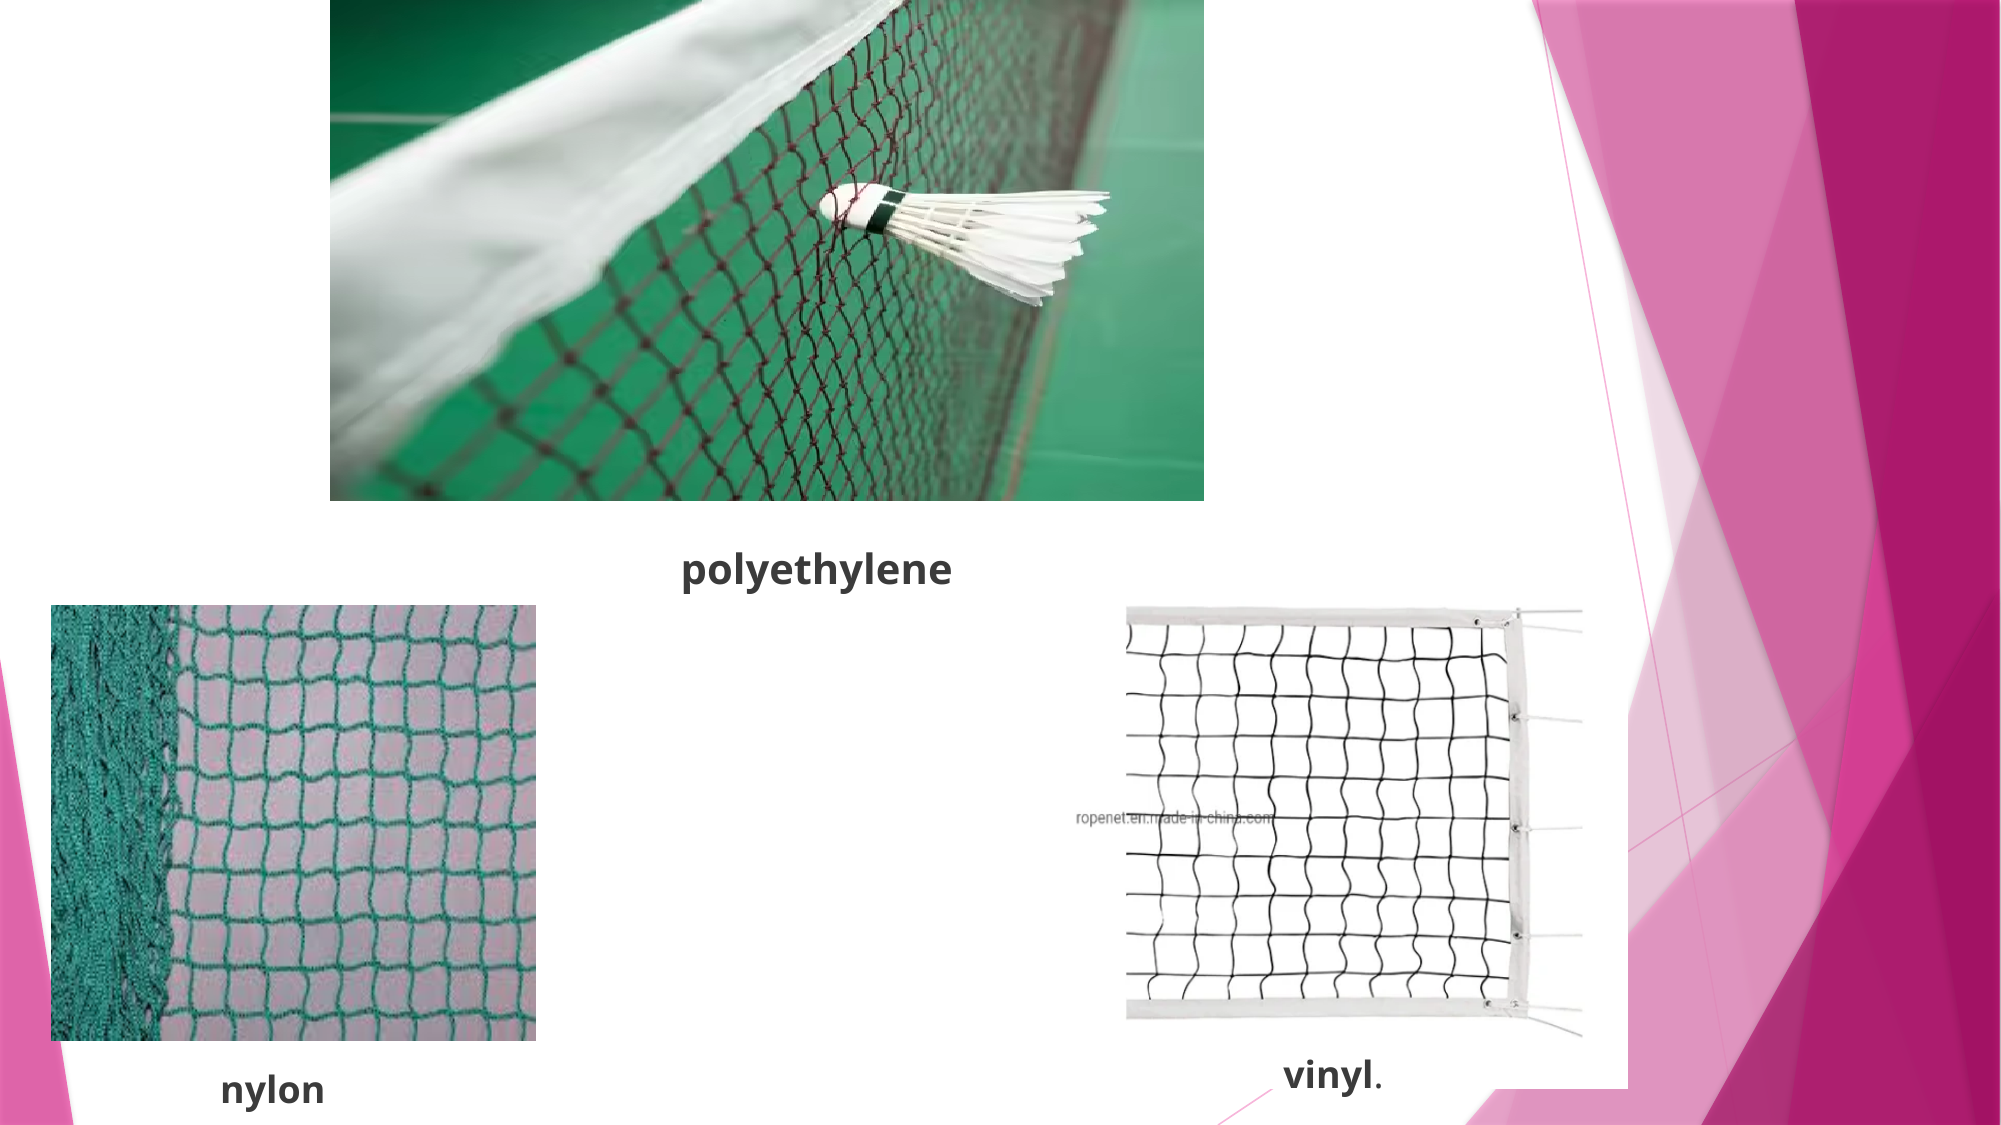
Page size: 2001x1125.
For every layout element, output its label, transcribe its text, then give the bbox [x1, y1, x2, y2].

text_box polyethylene [483, 535, 1484, 601]
text_box vinyl. [1268, 1043, 2000, 1104]
picture [51, 604, 536, 1041]
picture [1059, 545, 1629, 1090]
text_box nylon [205, 1058, 1206, 1119]
picture [329, 0, 1205, 502]
